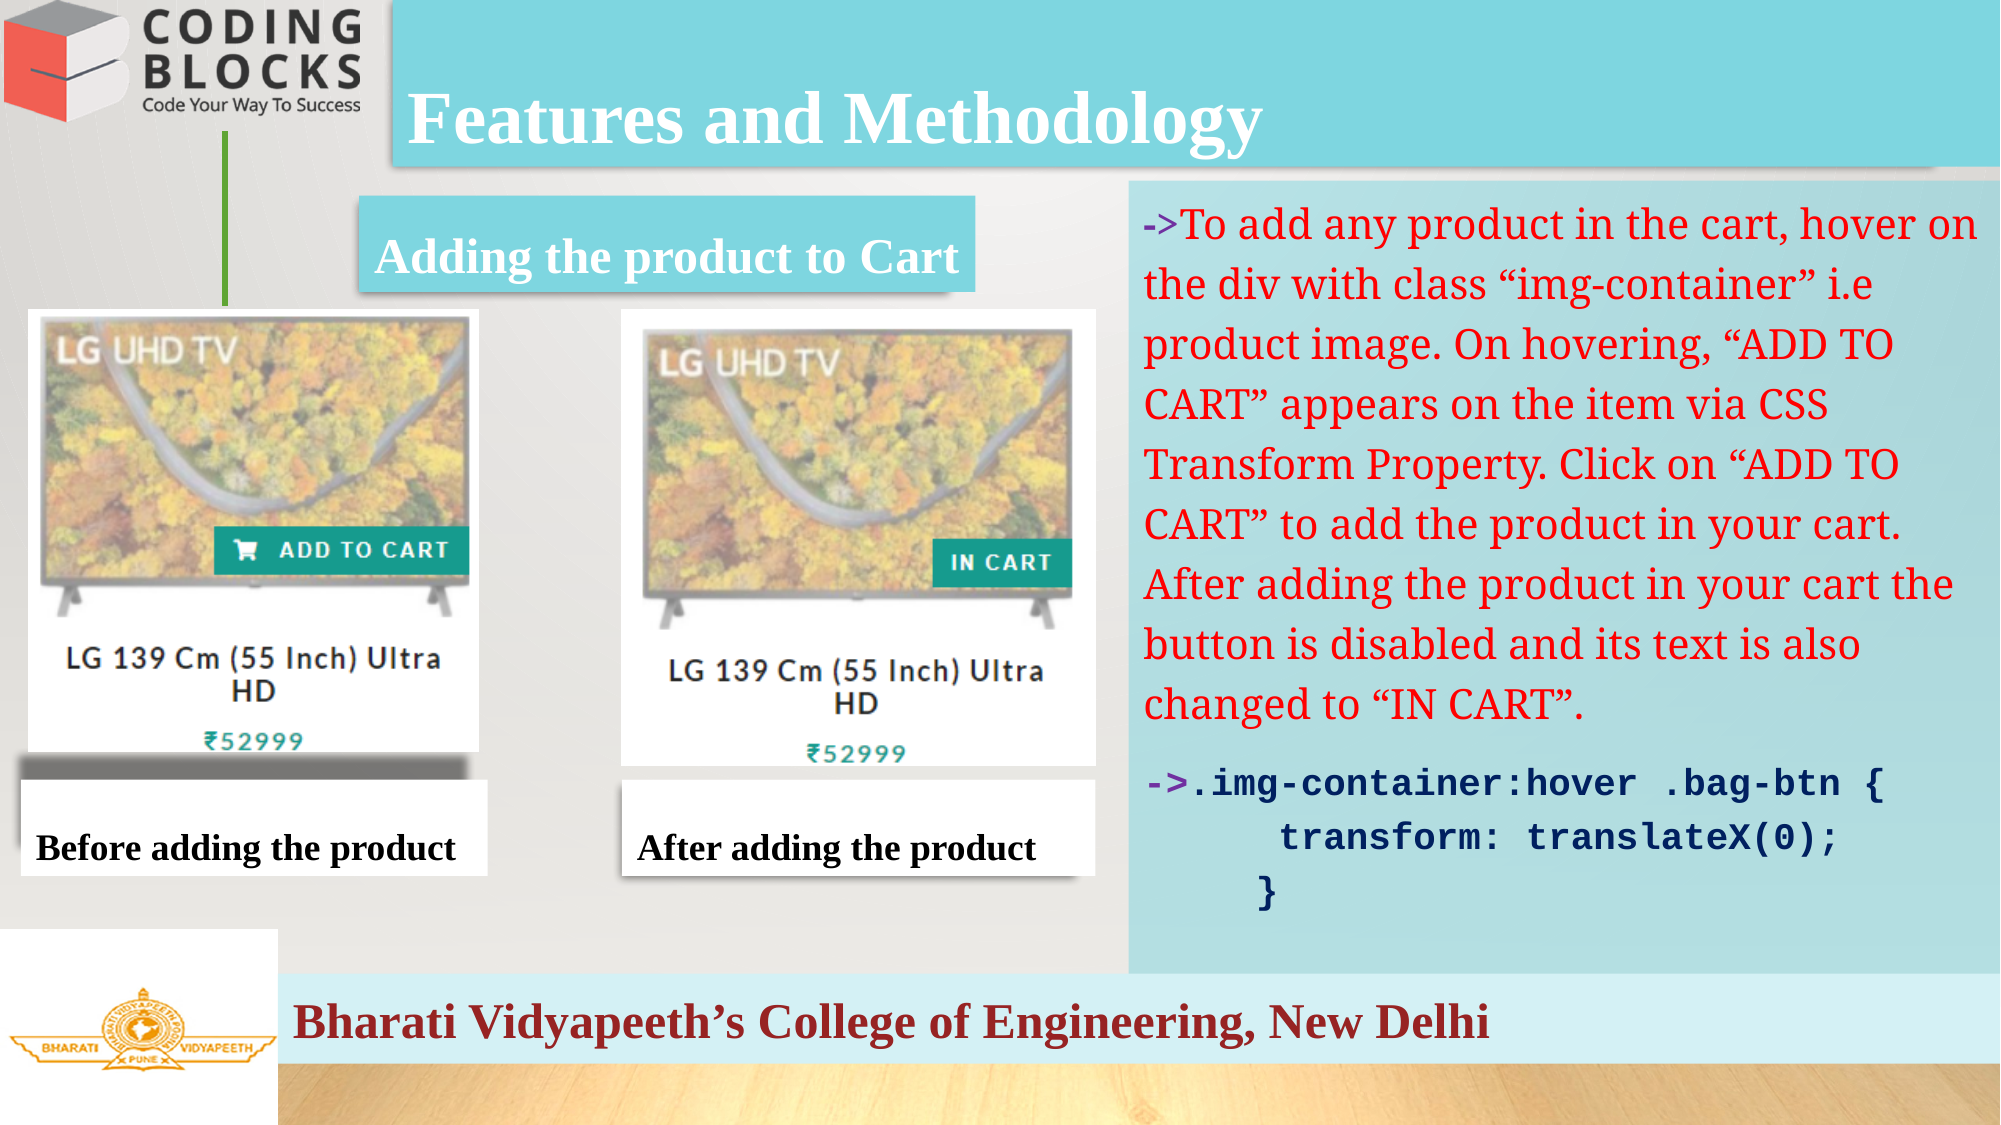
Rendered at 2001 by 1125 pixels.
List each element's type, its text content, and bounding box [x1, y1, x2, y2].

text_box Adding the product to Cart [359, 195, 976, 292]
text_box ->To add any product in the cart, hover on the div with class “img-container” i.e product image. On hovering, “ADD TO CART” appears on the item via CSS Transform Property. Click on “ADD TO CART” to add the product in your cart. After adding the product in your cart the button is disabled and its text is also changed to “IN CART”. ->.img-container:hover .bag-btn { transform: translateX(0); } [1128, 180, 2000, 973]
picture [0, 929, 2000, 1125]
text_box Features and Methodology [392, 0, 2000, 167]
text_box After adding the product [621, 779, 1096, 876]
picture [621, 309, 1096, 767]
text_box Bharati Vidyapeeth’s College of Engineering, New Delhi [279, 973, 2000, 1064]
picture [27, 309, 479, 753]
title Before adding the product [20, 779, 488, 876]
picture [4, 0, 360, 125]
